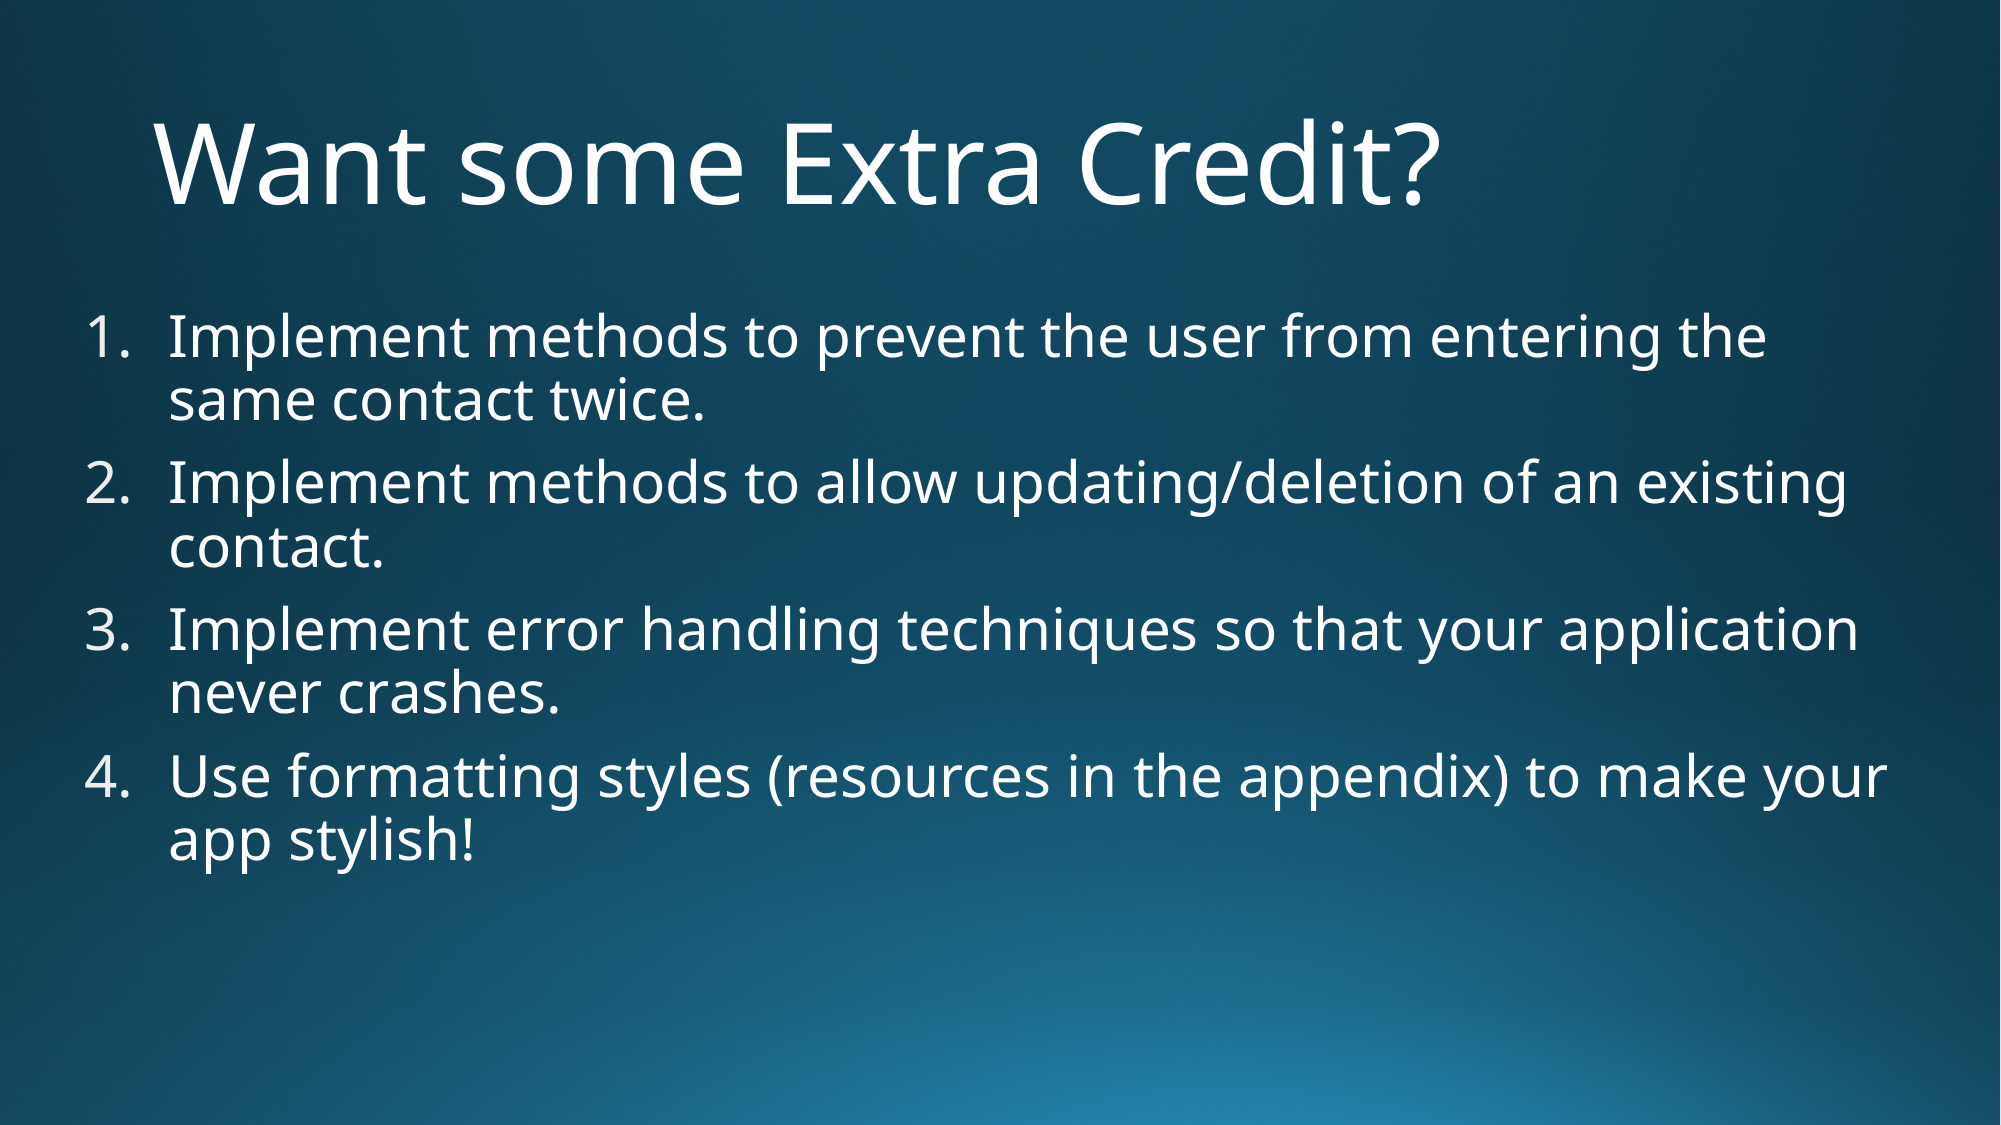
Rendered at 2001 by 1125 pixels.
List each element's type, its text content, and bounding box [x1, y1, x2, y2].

list Implement methods to prevent the user from entering the same contact twice. Implement methods to allow updating/deletion of an existing contact. Implement error handling techniques so that your application never crashes. Use formatting styles (resources in the appendix) to make your app stylish! [69, 299, 1912, 1028]
picture [0, 0, 2001, 1125]
title Want some Extra Credit? [137, 59, 1863, 278]
